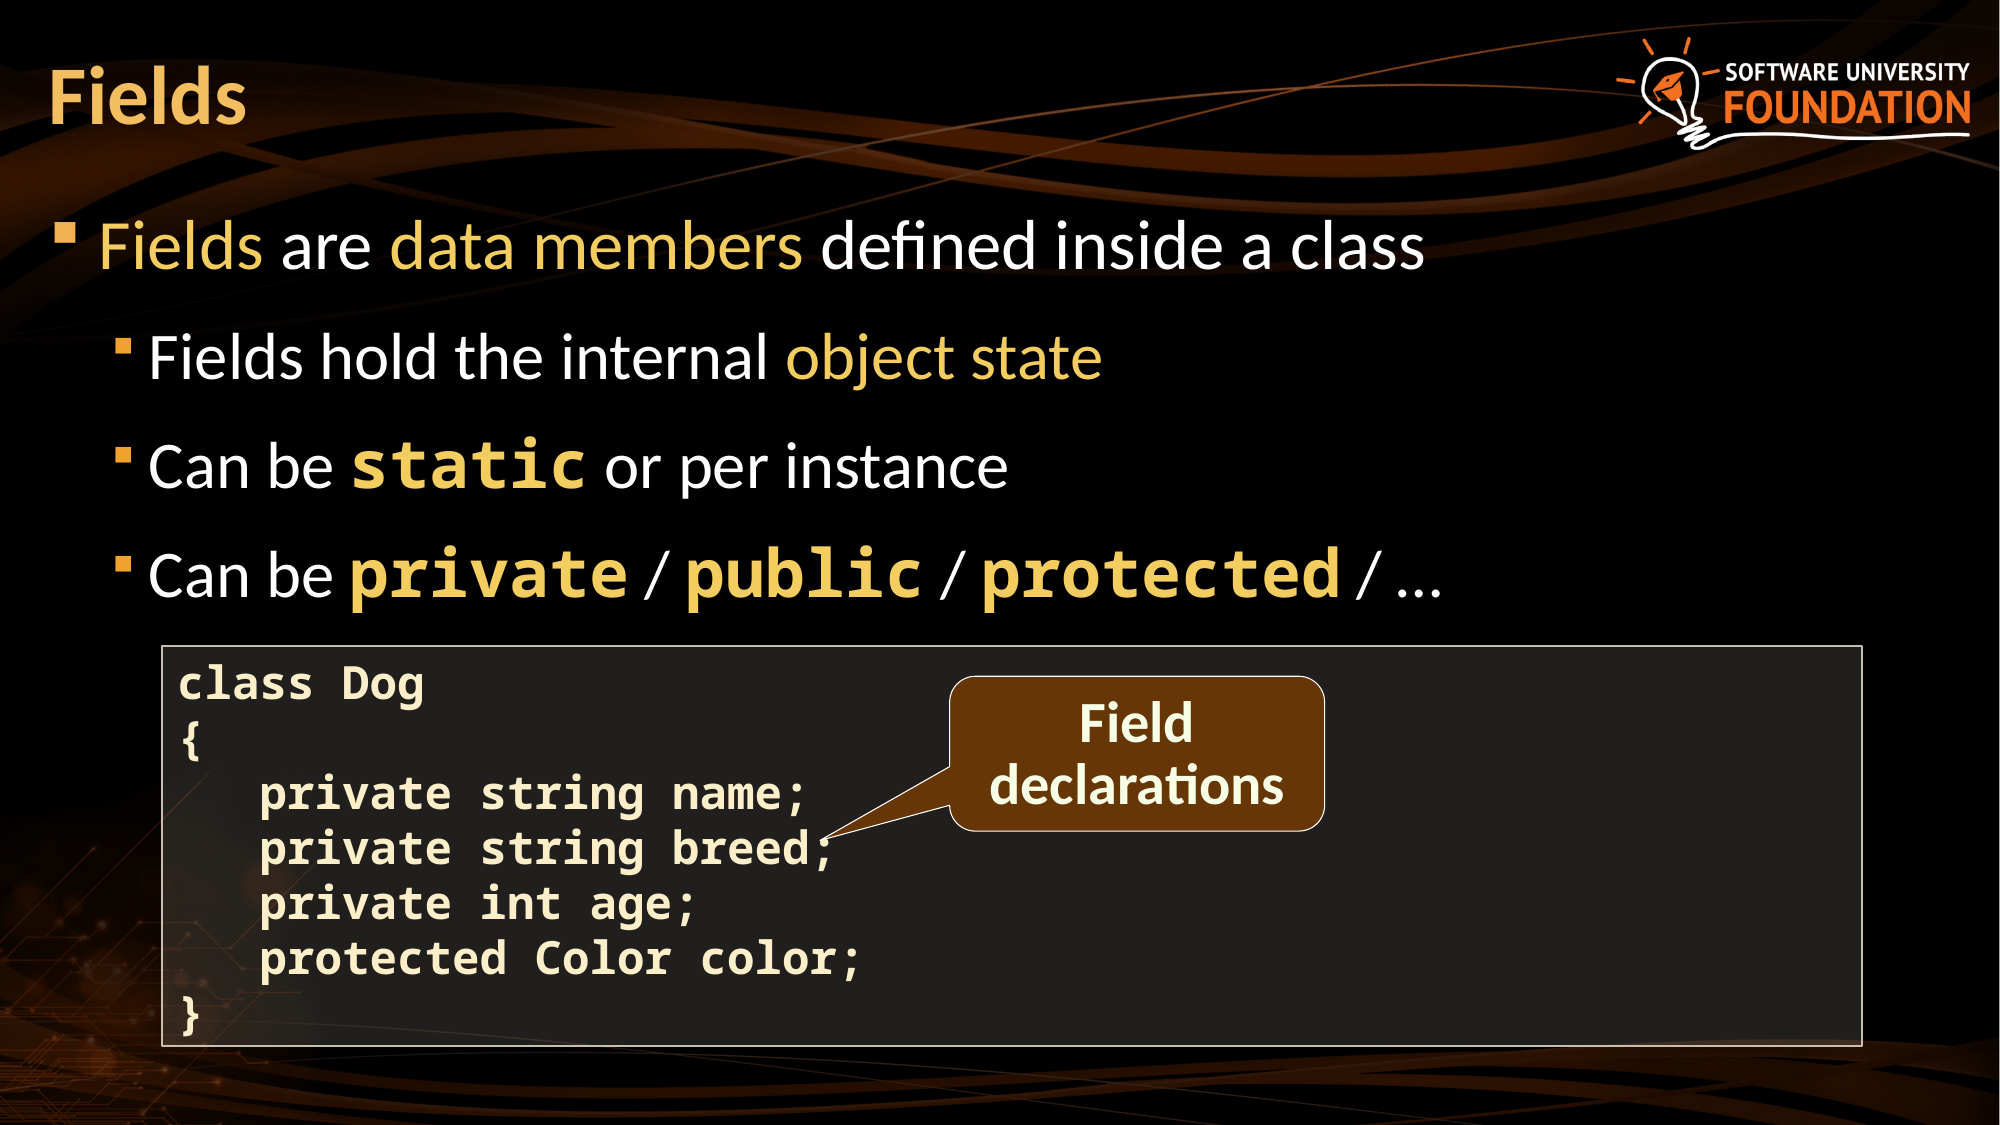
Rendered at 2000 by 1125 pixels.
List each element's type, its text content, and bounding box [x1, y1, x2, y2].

text_box Field declarations [819, 676, 1325, 841]
list Fields are data members defined inside a class Fields hold the internal object state Can be static or per instance Can be private / public / protected / … [31, 188, 1968, 1103]
title Fields [30, 6, 1602, 189]
picture [0, 0, 2000, 1125]
text_box class Dog { private string name; private string breed; private int age; protected Color color; } [162, 646, 1863, 1046]
